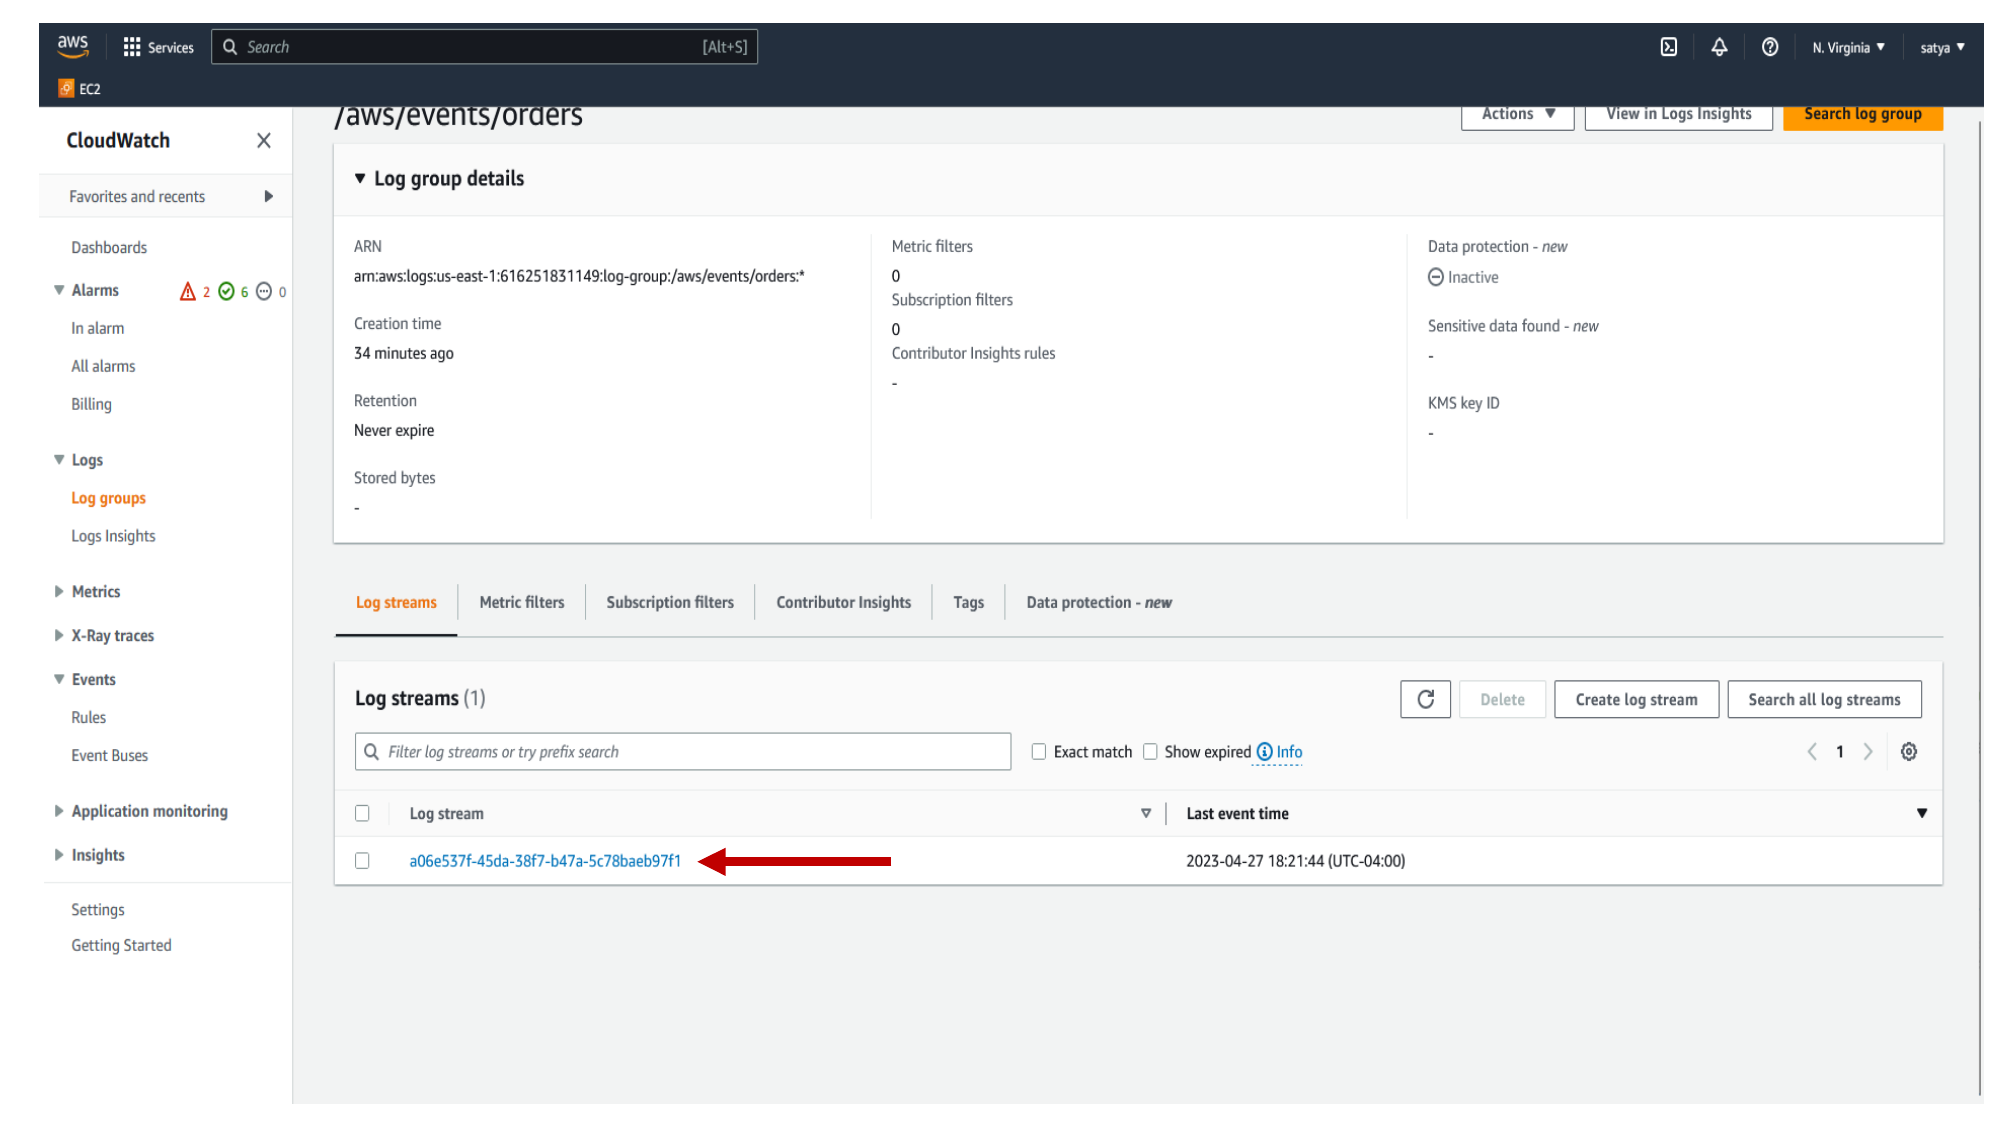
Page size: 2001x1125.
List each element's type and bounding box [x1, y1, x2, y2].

list [39, 23, 1984, 1104]
